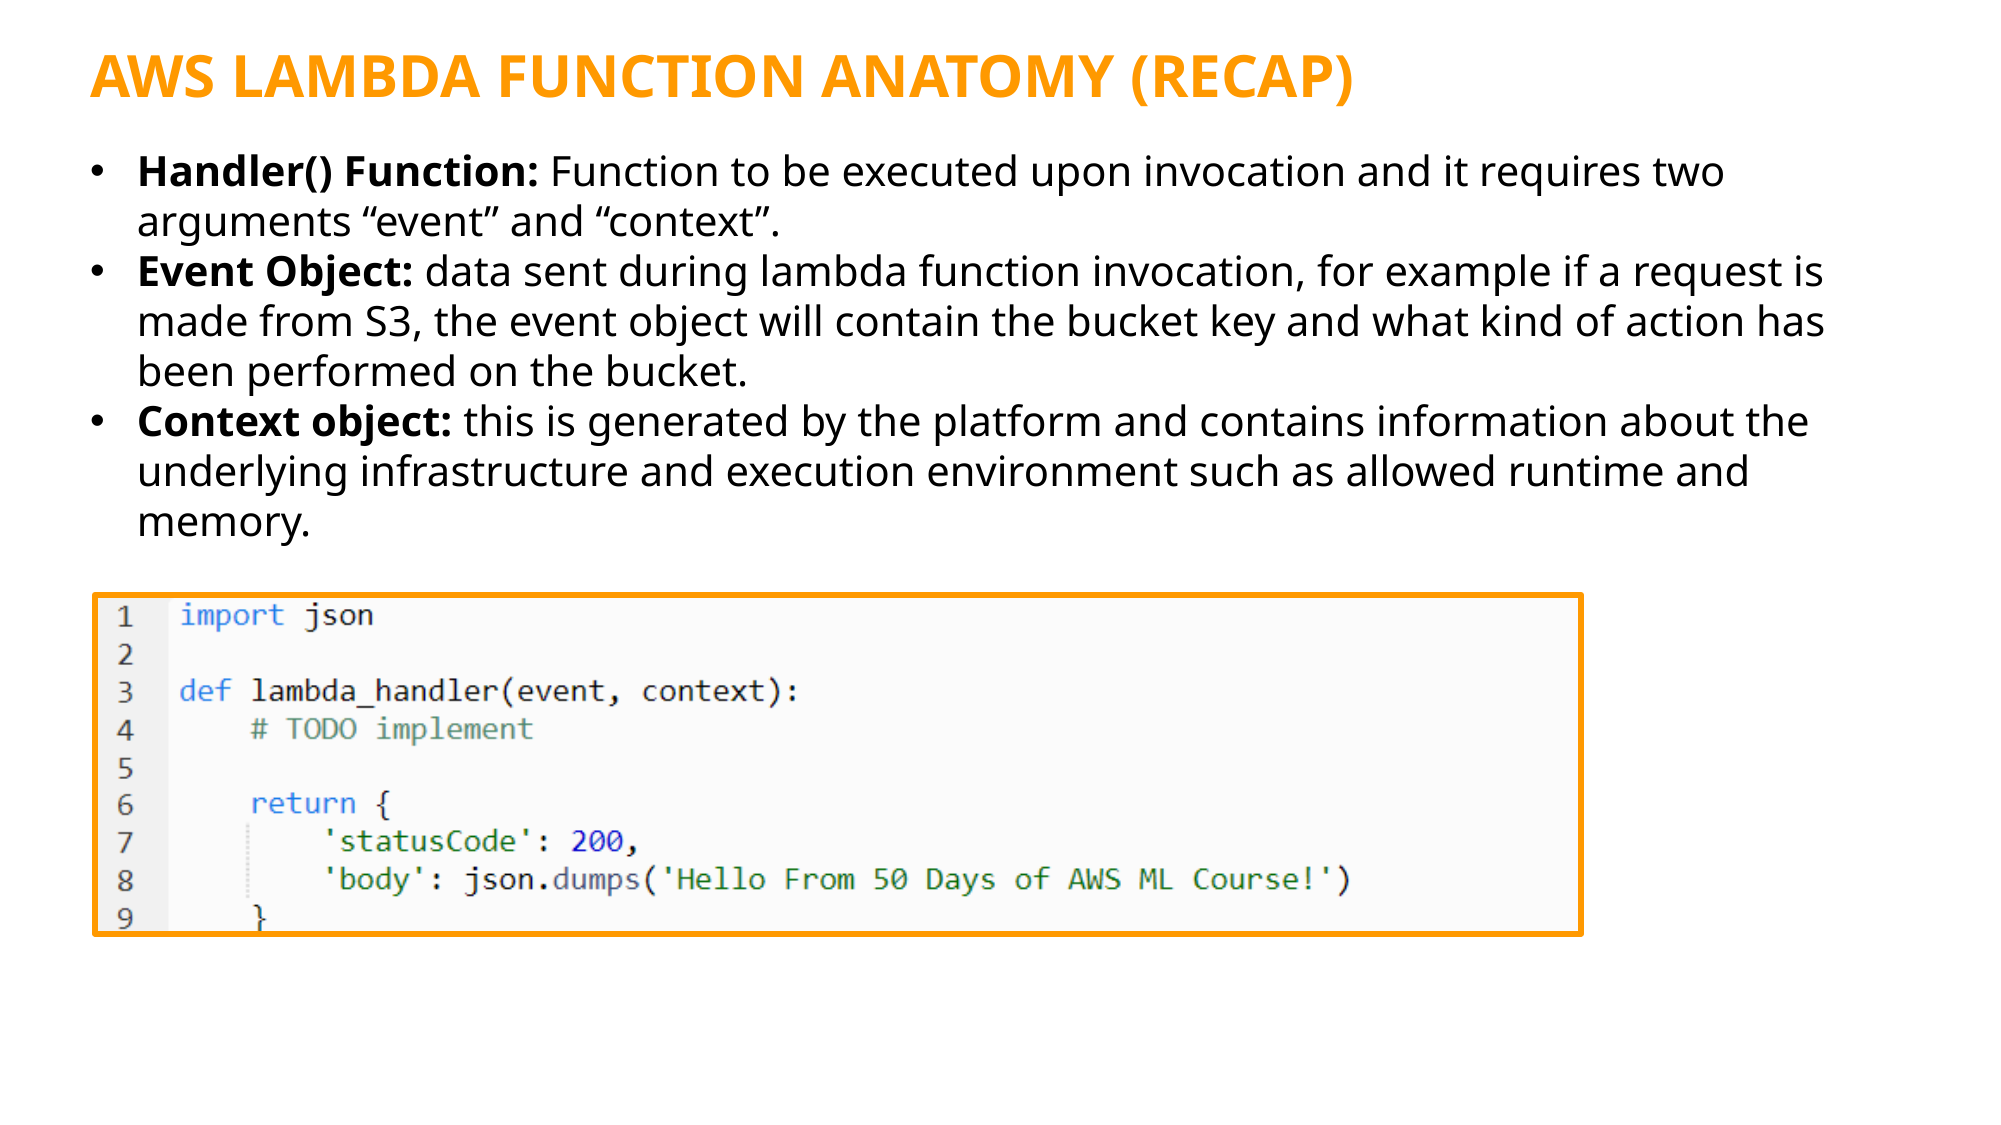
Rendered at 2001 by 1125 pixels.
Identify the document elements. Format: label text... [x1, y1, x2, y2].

text_box AWS LAMBDA FUNCTION ANATOMY (RECAP) [75, 31, 1688, 117]
picture [98, 597, 1578, 931]
text_box Handler() Function: Function to be executed upon invocation and it requires two arguments “event” and “context”. Event Object: data sent during lambda function invocation, for example if a request is made from S3, the event object will contain the bucket key and what kind of action has been performed on the bucket. Context object: this is generated by the platform and contains information about the underlying infrastructure and execution environment such as allowed runtime and memory. [75, 137, 1945, 553]
